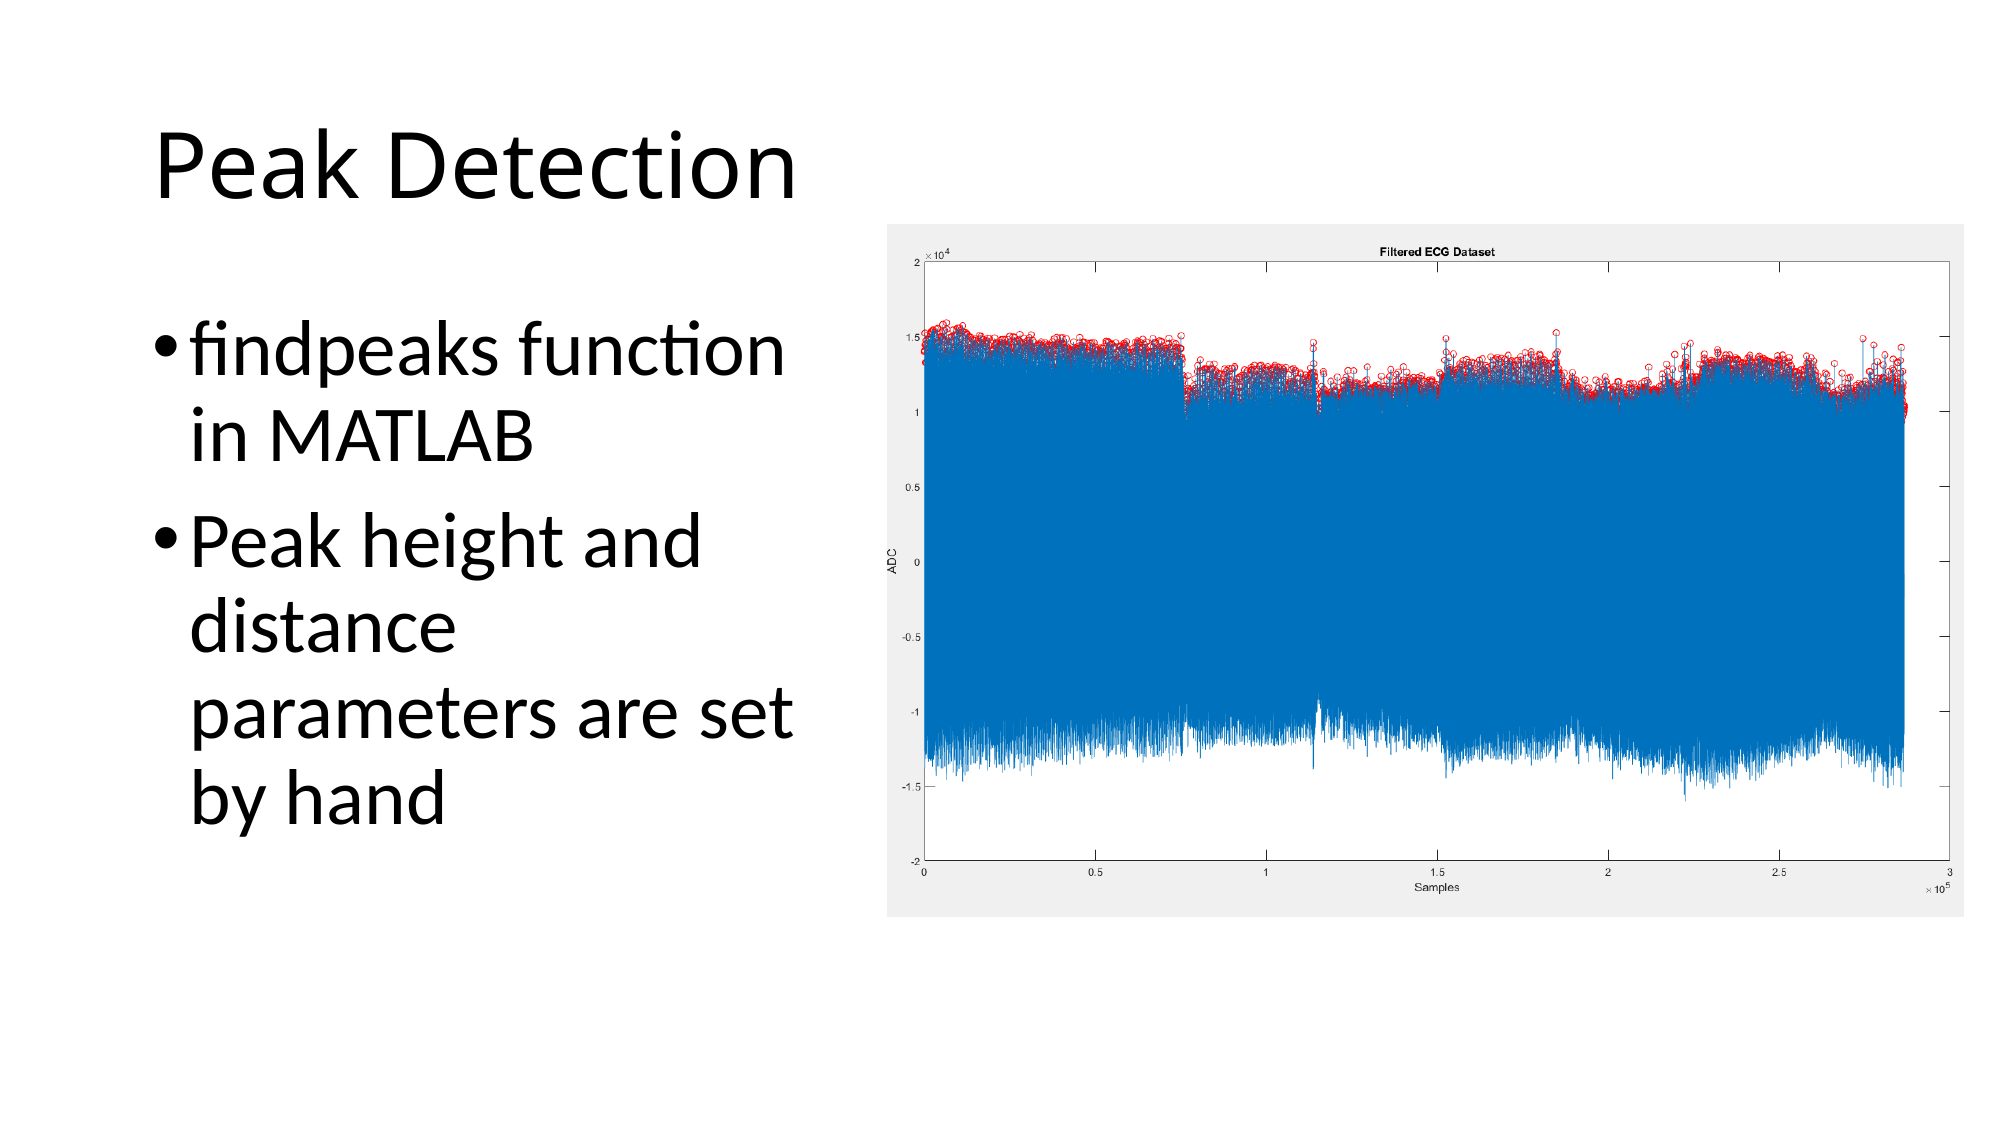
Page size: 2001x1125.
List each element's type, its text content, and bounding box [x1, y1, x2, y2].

picture [887, 224, 1964, 917]
title Peak Detection [137, 59, 1863, 278]
list findpeaks function in MATLAB Peak height and distance parameters are set by hand [137, 299, 856, 958]
